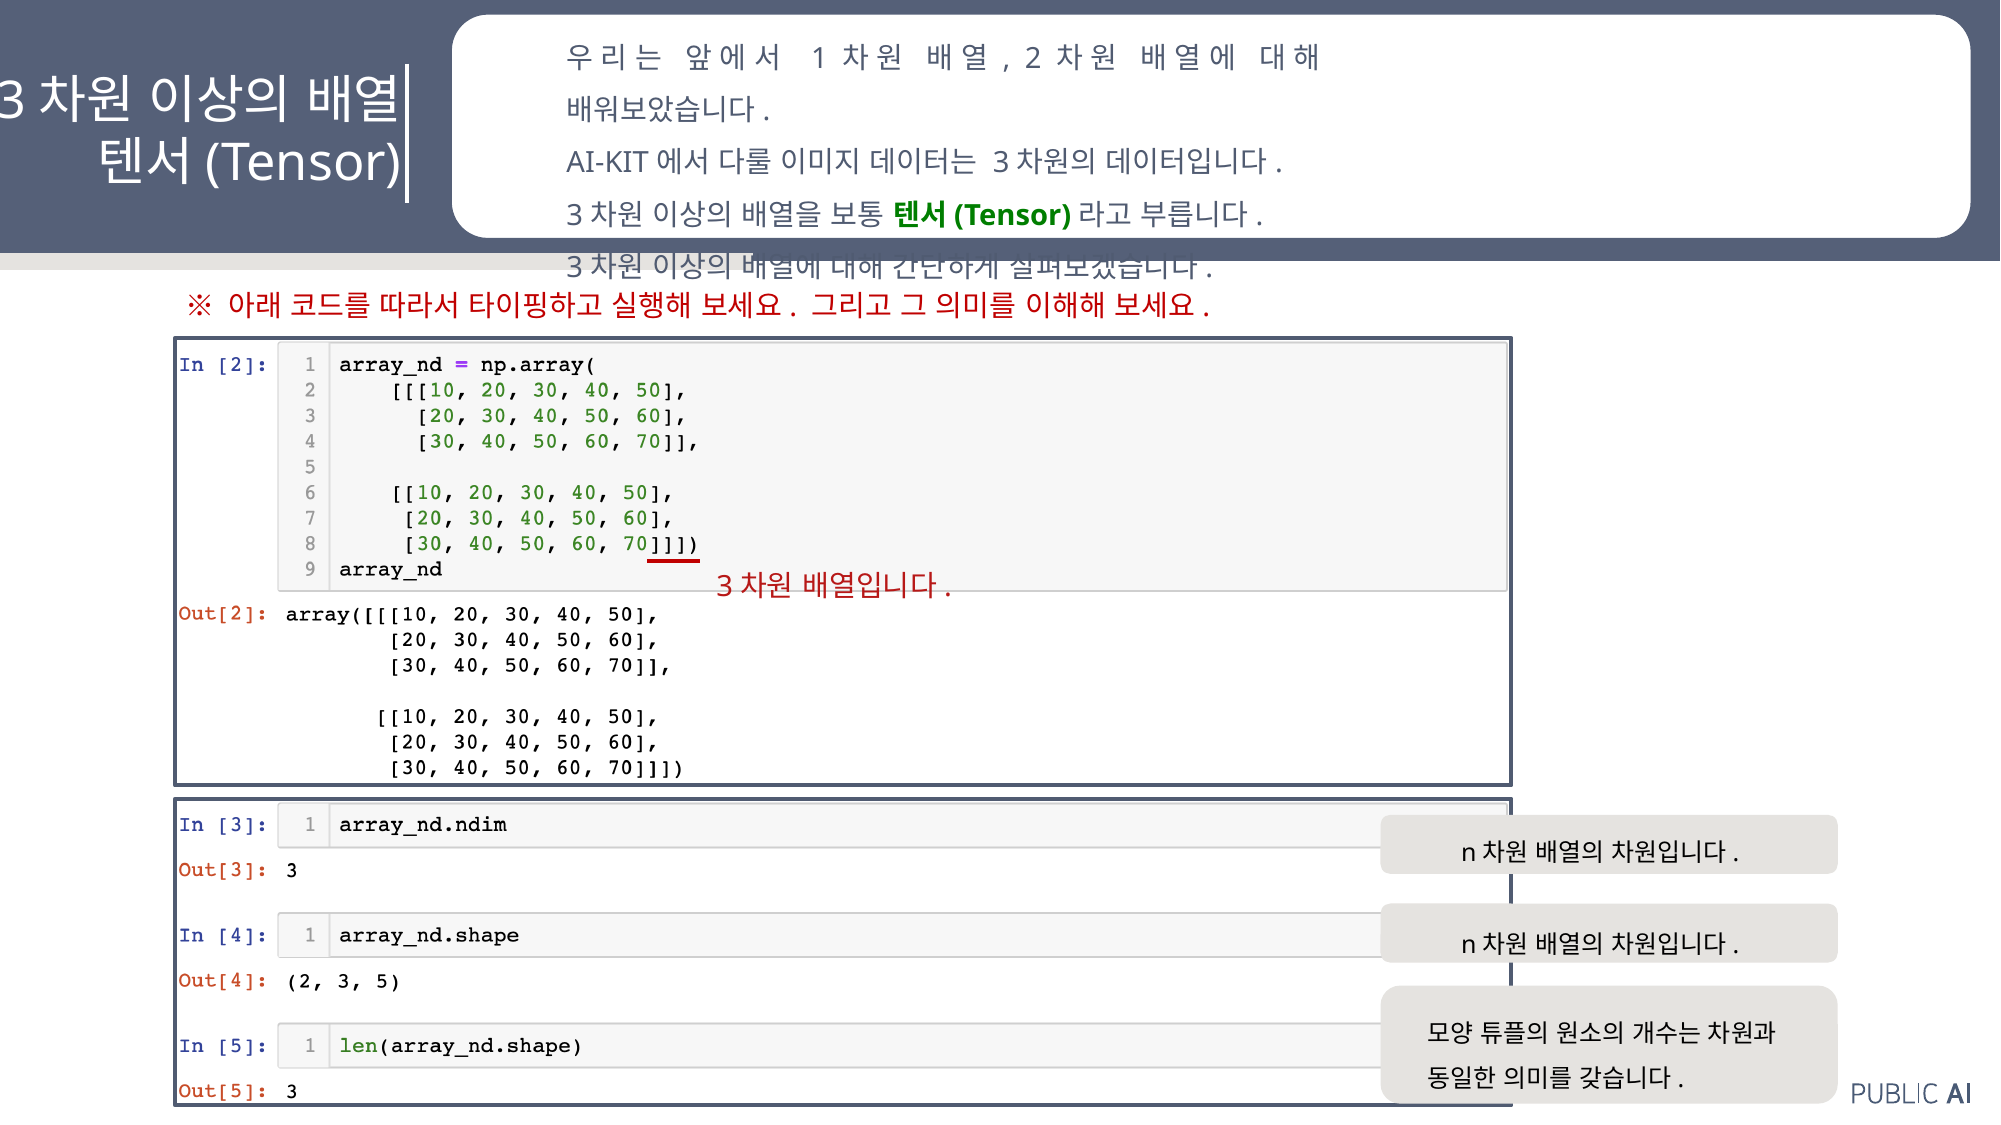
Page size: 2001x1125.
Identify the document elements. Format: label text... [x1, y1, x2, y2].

picture [176, 340, 1510, 784]
text_box [1394, 984, 1839, 1105]
text_box ※ 아래 코드를 따라서 타이핑하고 실행해 보세요. 그리고 그 의미를 이해해 보세요. [170, 272, 1363, 330]
text_box [1510, 902, 1839, 964]
text_box [1510, 813, 1839, 875]
text_box 모양 튜플의 원소의 개수는 차원과 동일한 의미를 갖습니다. [1510, 994, 1815, 1100]
text_box 3차원 이상의 배열 텐서(Tensor) [0, 58, 417, 199]
text_box n차원 배열의 차원입니다. [1510, 814, 1772, 875]
text_box 우리는 앞에서 1차원 배열, 2차원 배열에 대해 배워보았습니다. AI-KIT에서 다룰 이미지 데이터는 3차원의 데이터입니다. 3차원 이상의 배열을 보통 텐서(Tensor)라고 부릅니다. 3차원 이상의 배열에 대해 간단하게 살펴보겠습니다. [551, 14, 1336, 239]
picture [176, 800, 1510, 1104]
text_box n차원 배열의 차원입니다. [1510, 906, 1772, 966]
